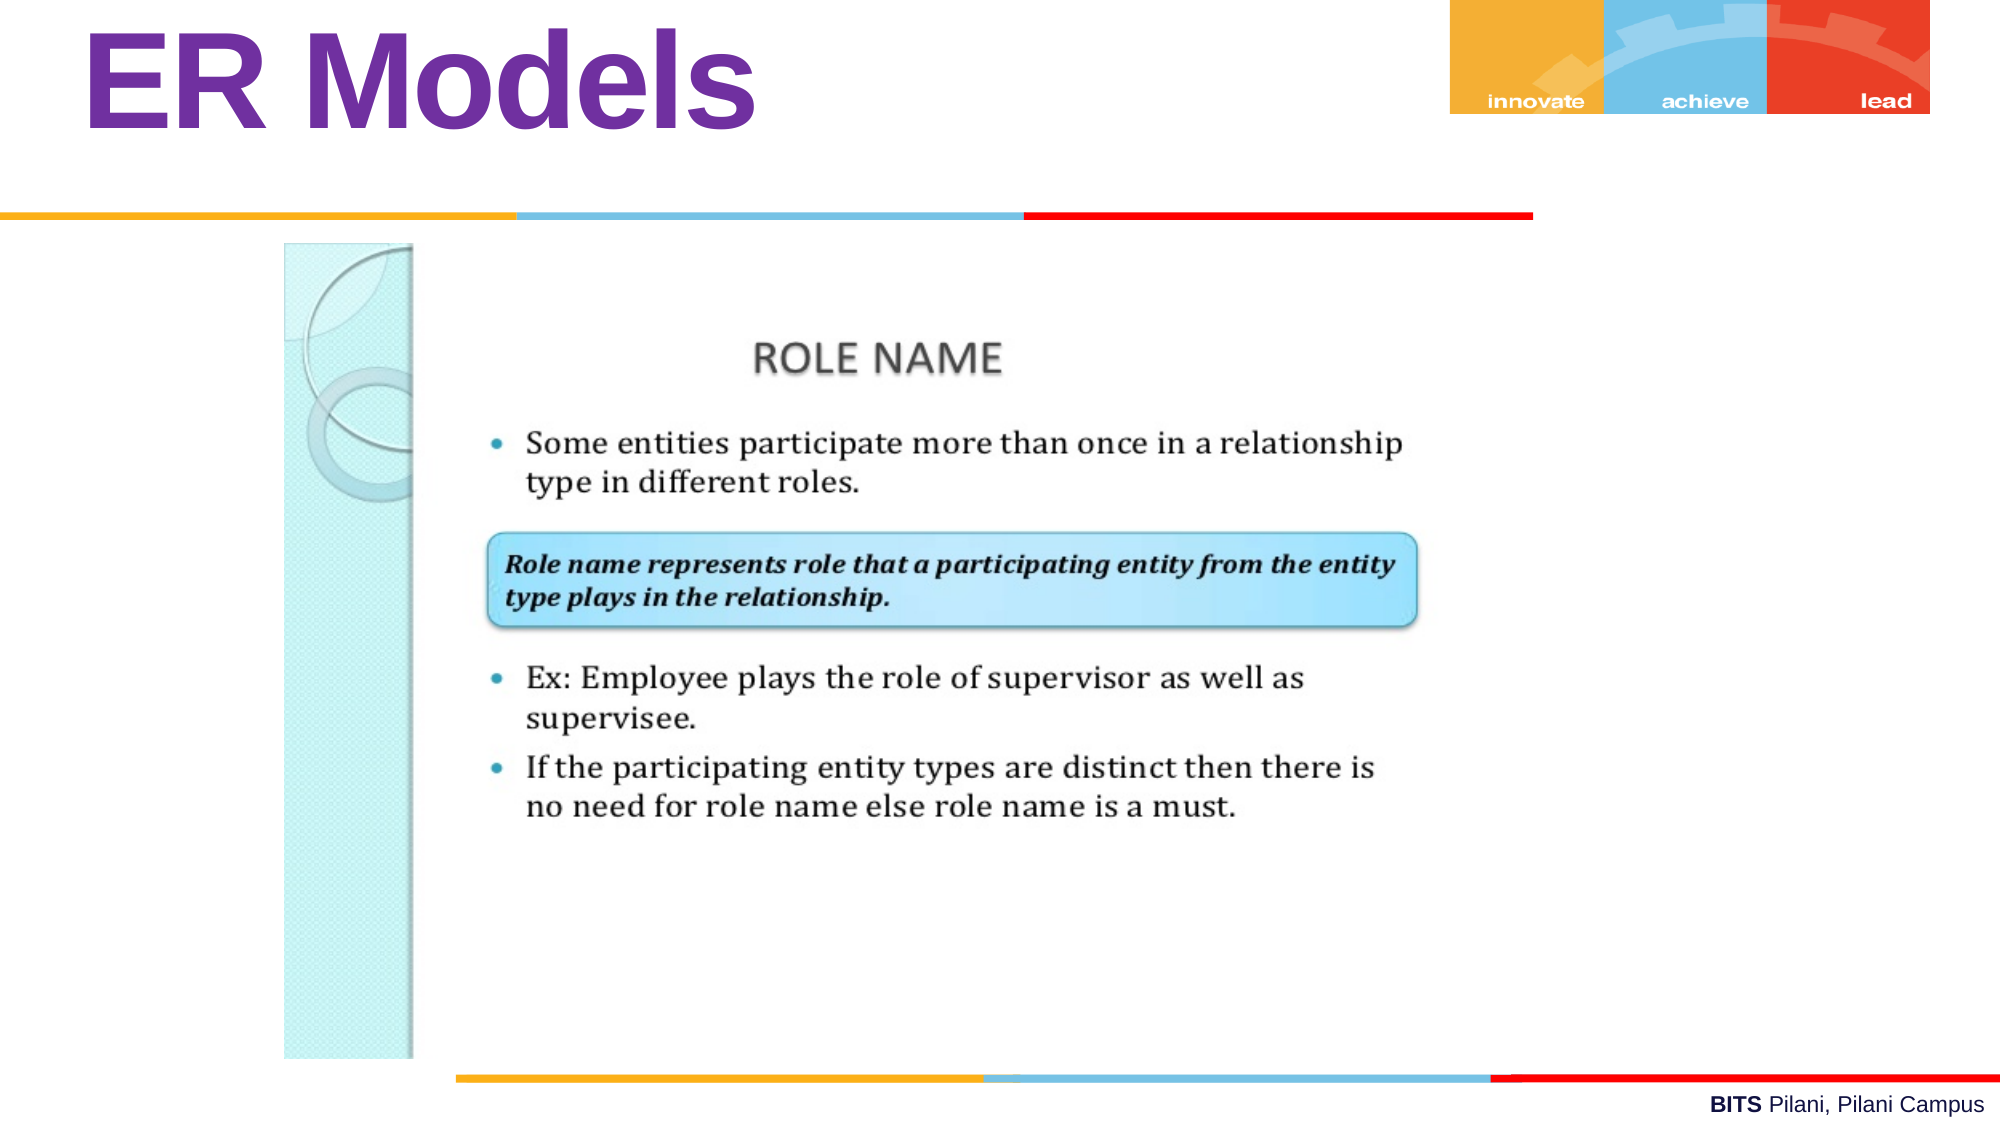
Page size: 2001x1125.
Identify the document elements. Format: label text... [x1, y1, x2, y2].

list ER Models [66, 0, 1450, 446]
picture [1450, 0, 1930, 114]
picture [284, 242, 1450, 1059]
